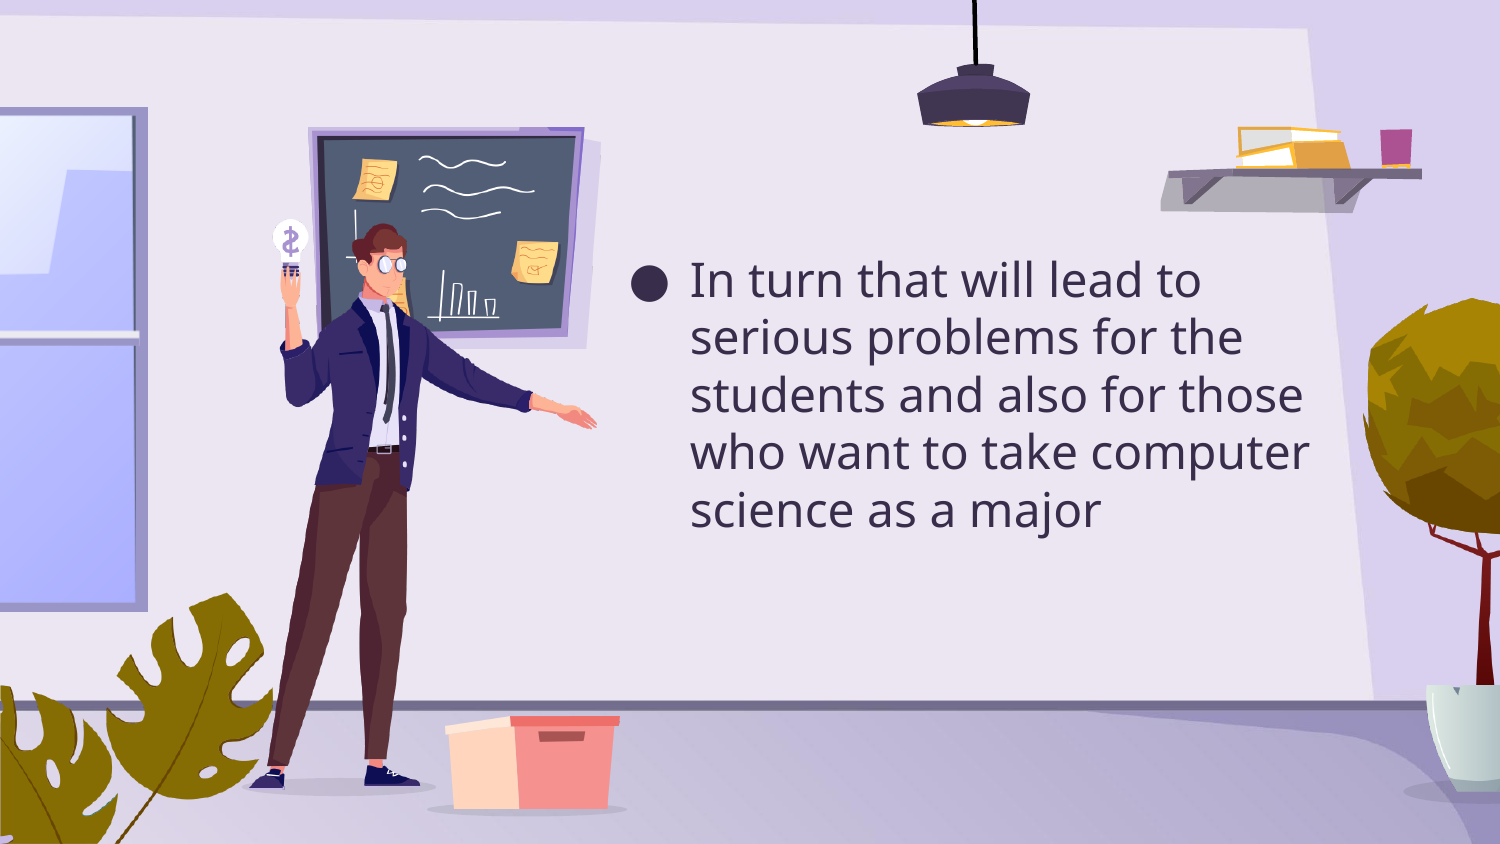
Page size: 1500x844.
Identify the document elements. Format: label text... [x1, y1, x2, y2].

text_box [1160, 126, 1423, 214]
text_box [426, 716, 628, 817]
text_box In turn that will lead to serious problems for the students and also for those who want to take computer science as a major [601, 257, 1339, 586]
picture [0, 0, 1500, 844]
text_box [241, 219, 597, 797]
